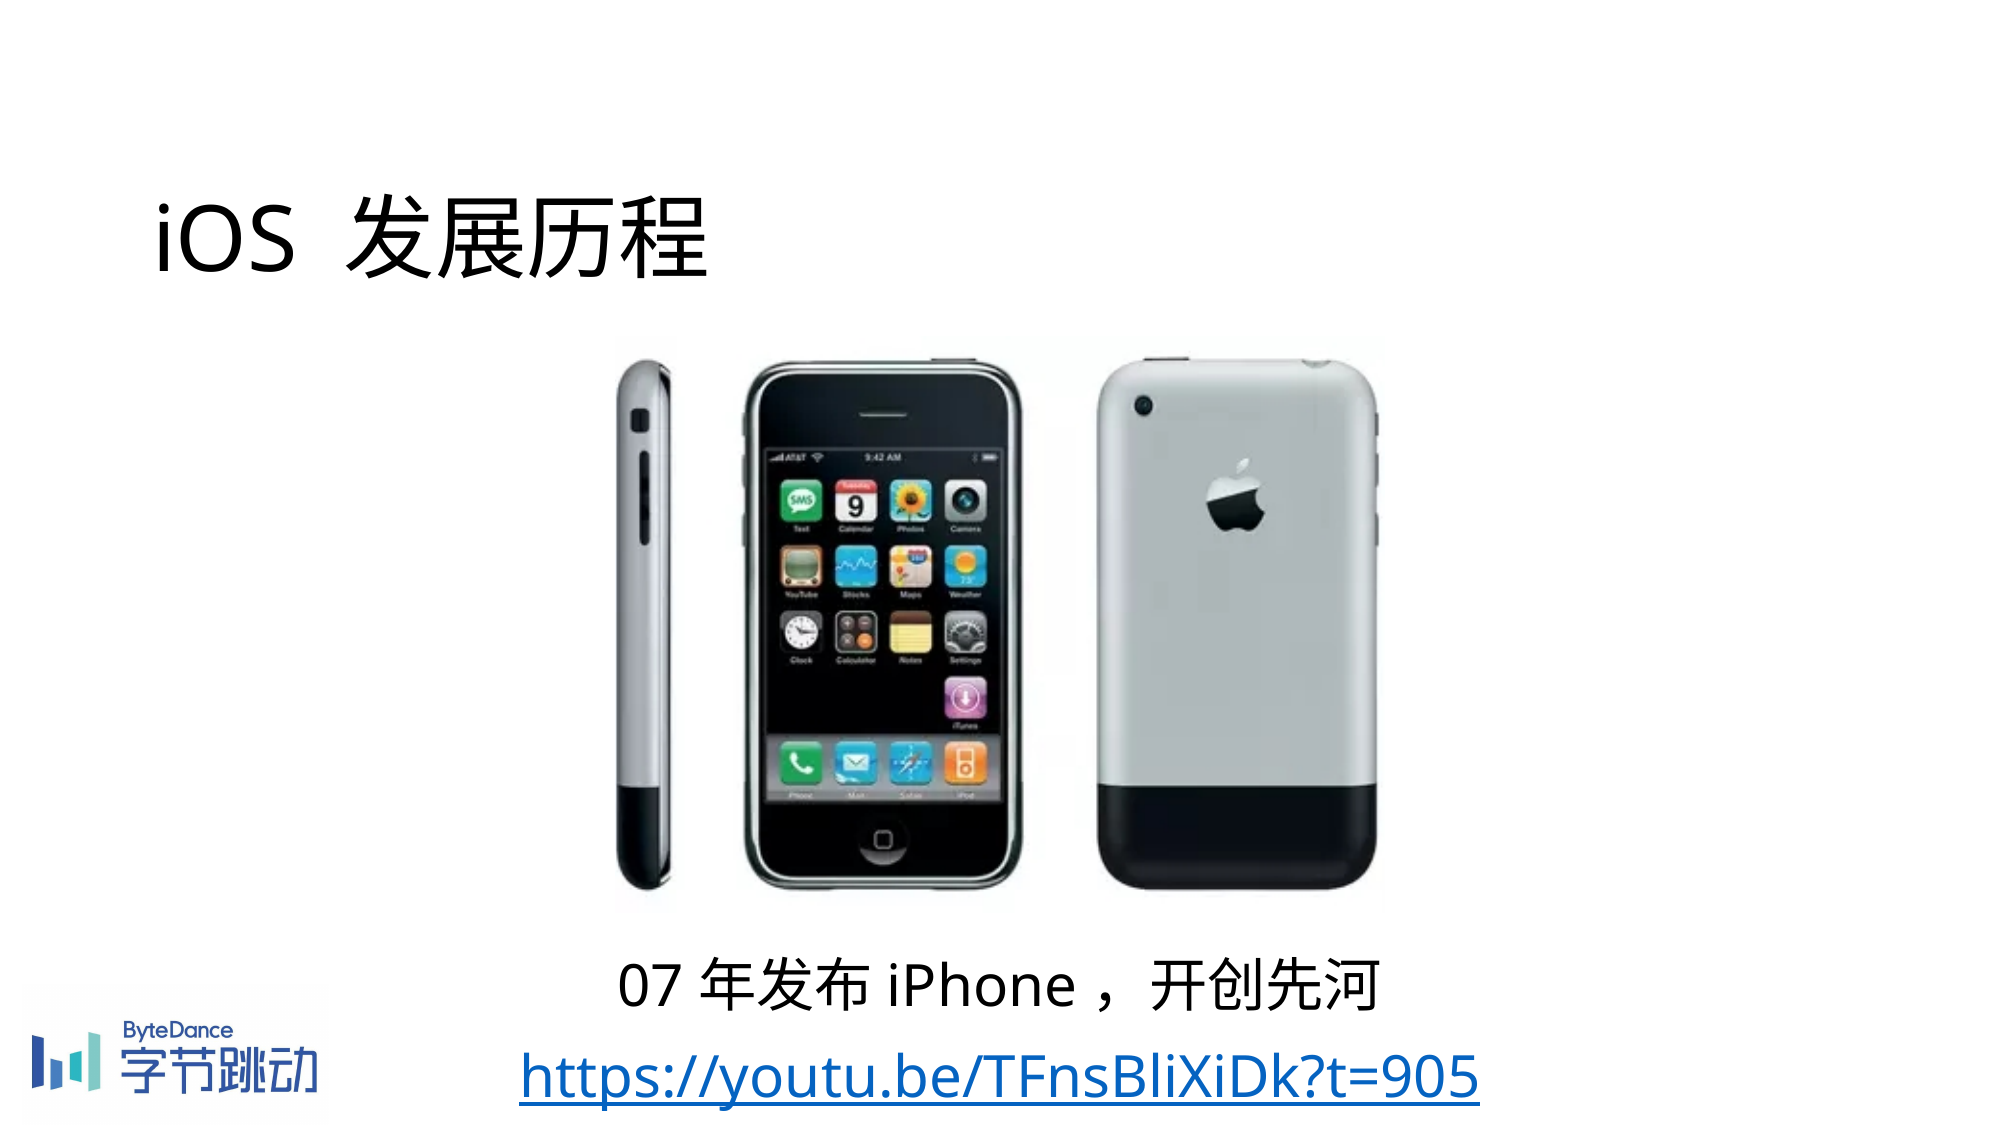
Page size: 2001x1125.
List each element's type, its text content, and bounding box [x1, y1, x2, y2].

text_box iOS 发展历程 [137, 184, 1863, 300]
picture [615, 336, 1385, 913]
text_box 07年发布iPhone，开创先河 https://youtu.be/TFnsBliXiDk?t=905 [137, 949, 1863, 1031]
picture [22, 984, 329, 1125]
